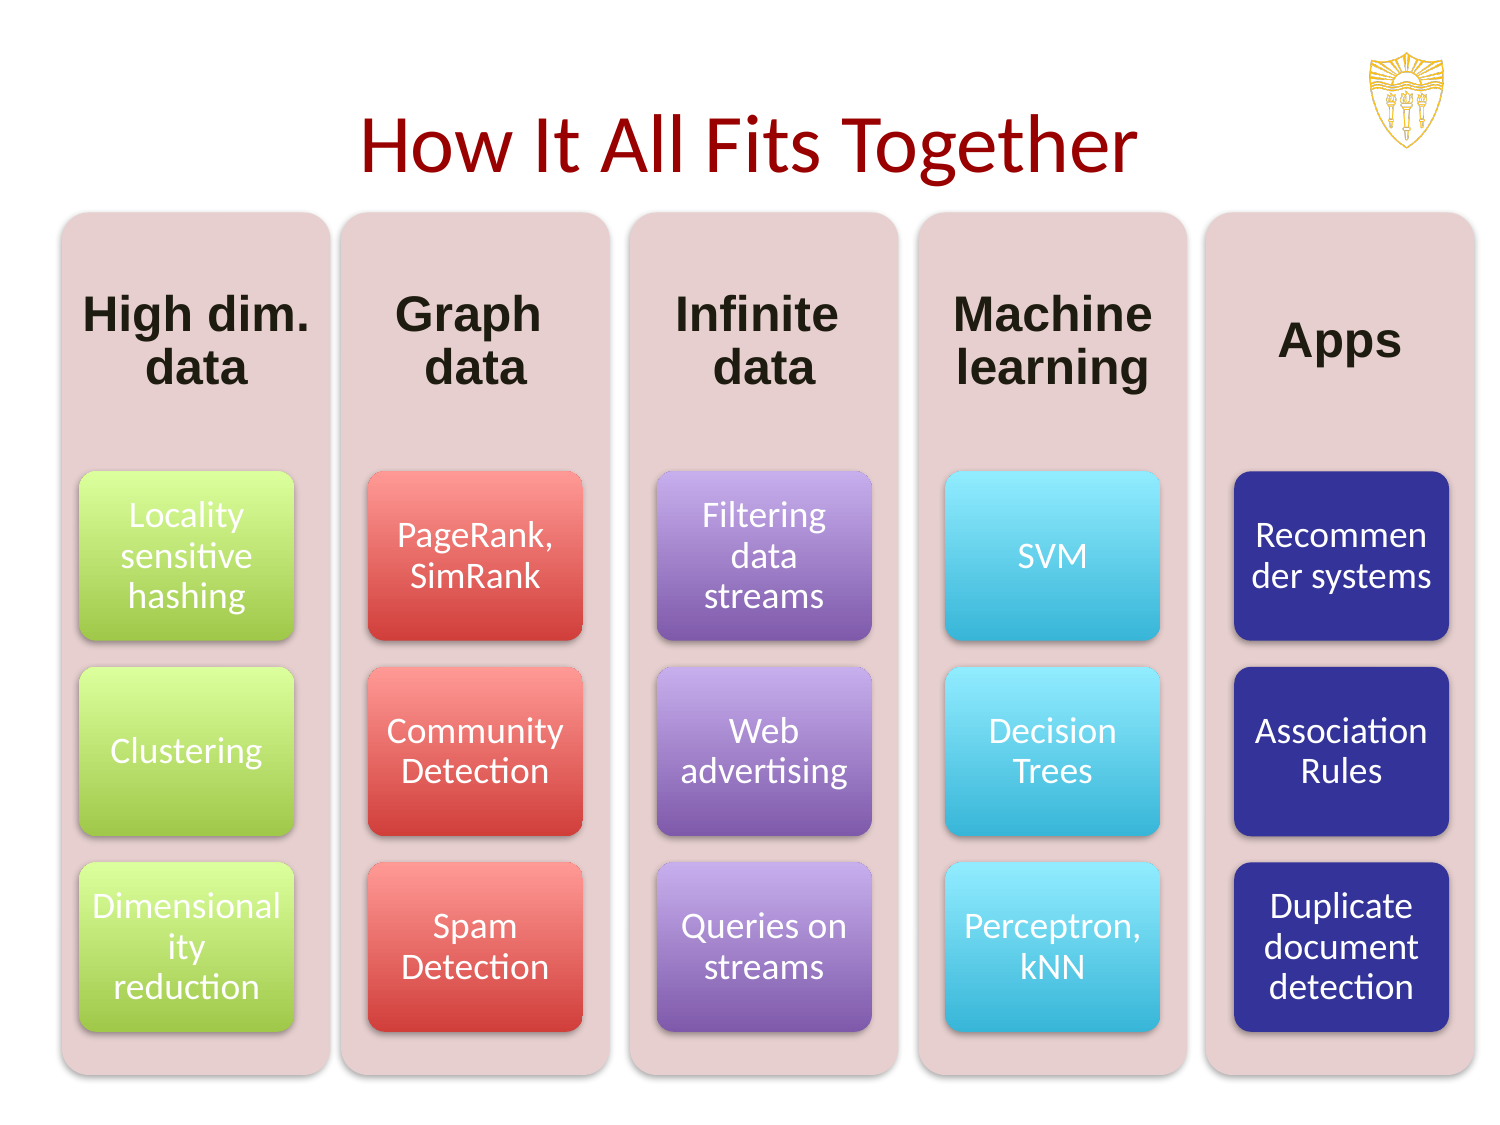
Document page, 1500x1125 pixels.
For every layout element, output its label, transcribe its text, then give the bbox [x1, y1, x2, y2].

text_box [61, 212, 1475, 1076]
title How It All Fits Together [75, 15, 1425, 210]
picture [1425, 38, 1468, 162]
